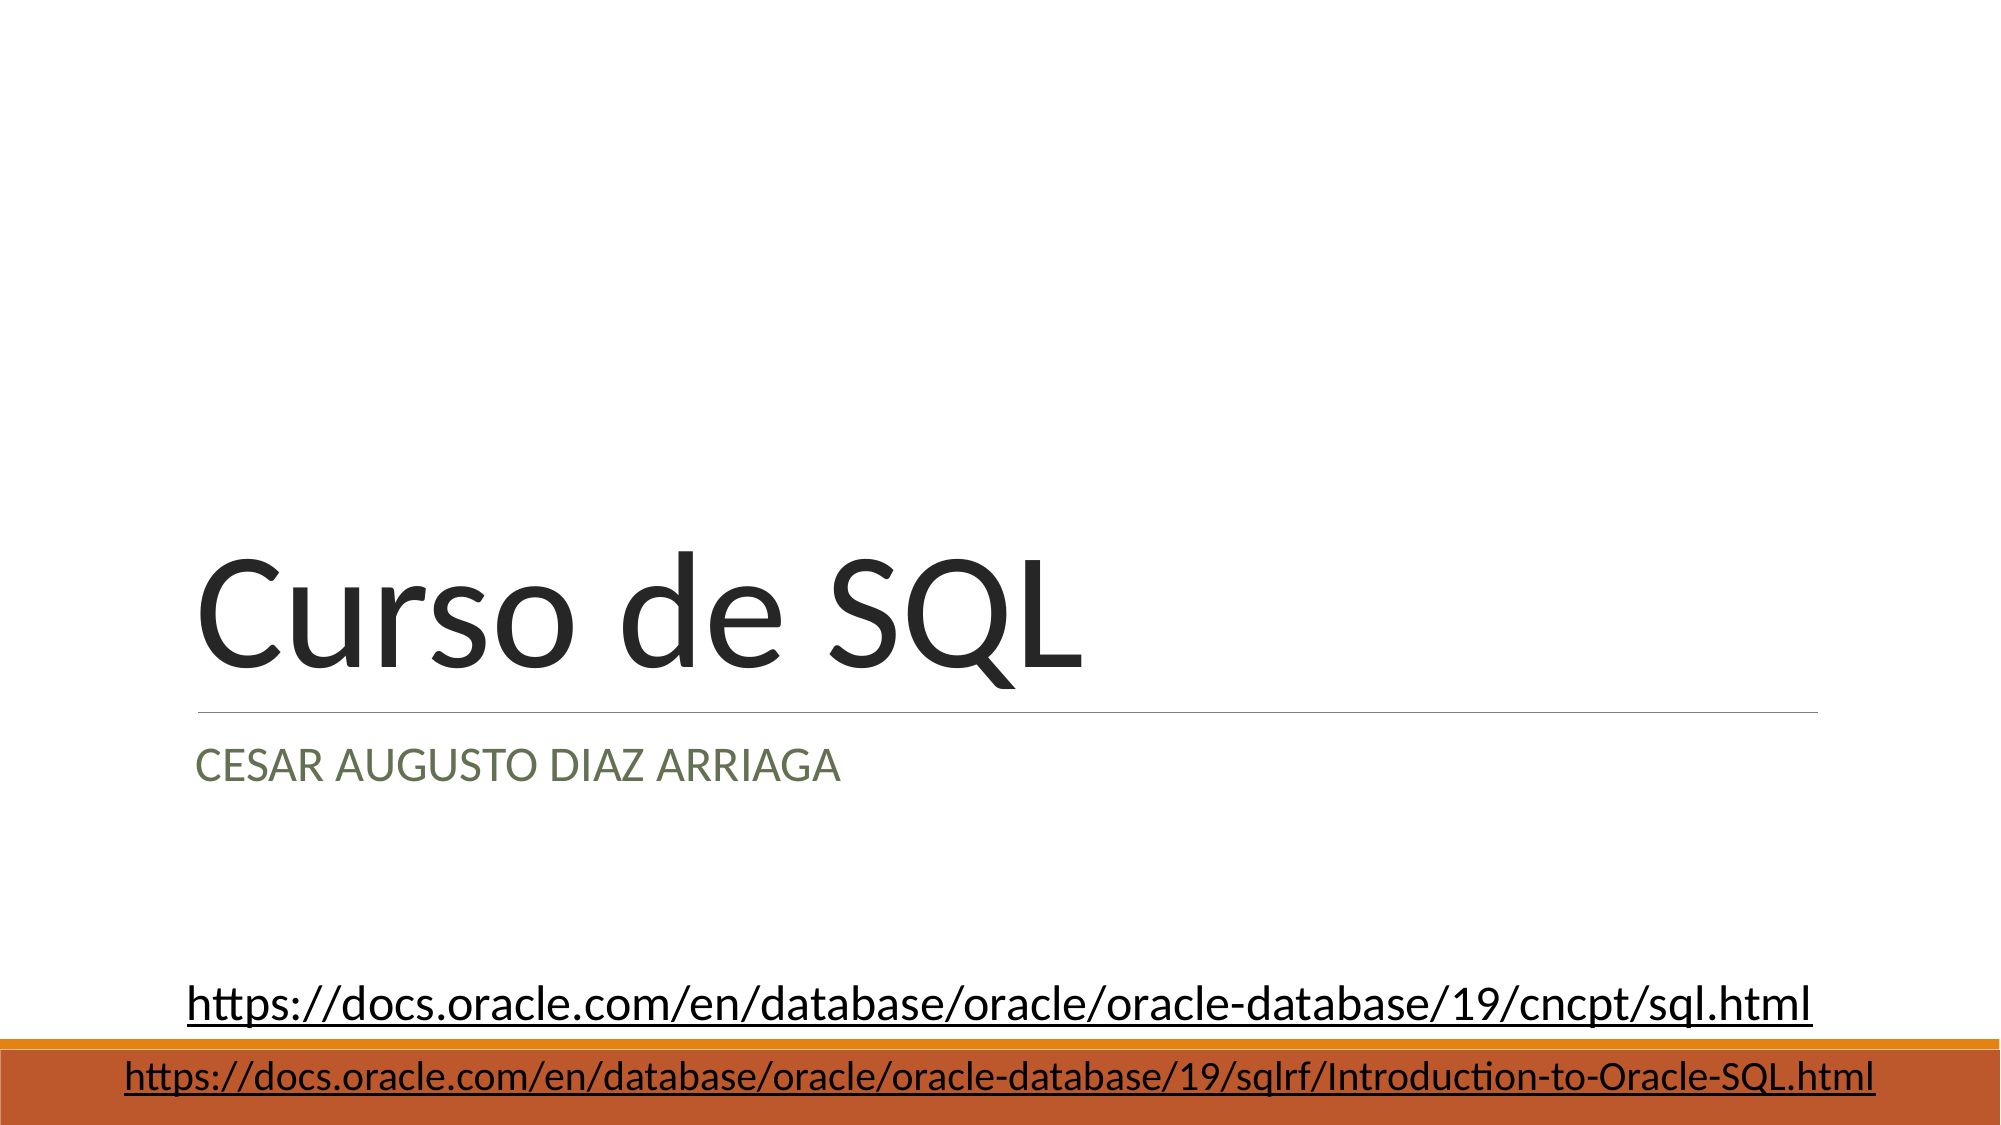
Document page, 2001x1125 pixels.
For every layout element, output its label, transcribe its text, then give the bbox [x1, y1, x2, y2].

subtitle CESAR AUGUSTO DIAZ ARRIAGA [180, 730, 1831, 919]
text_box https://docs.oracle.com/en/database/oracle/oracle-database/19/sqlrf/Introduction-to-Oracle-SQL.html [0, 1041, 2000, 1107]
text_box https://docs.oracle.com/en/database/oracle/oracle-database/19/cncpt/sql.html [0, 962, 2000, 1038]
title Curso de SQL [180, 124, 1830, 710]
